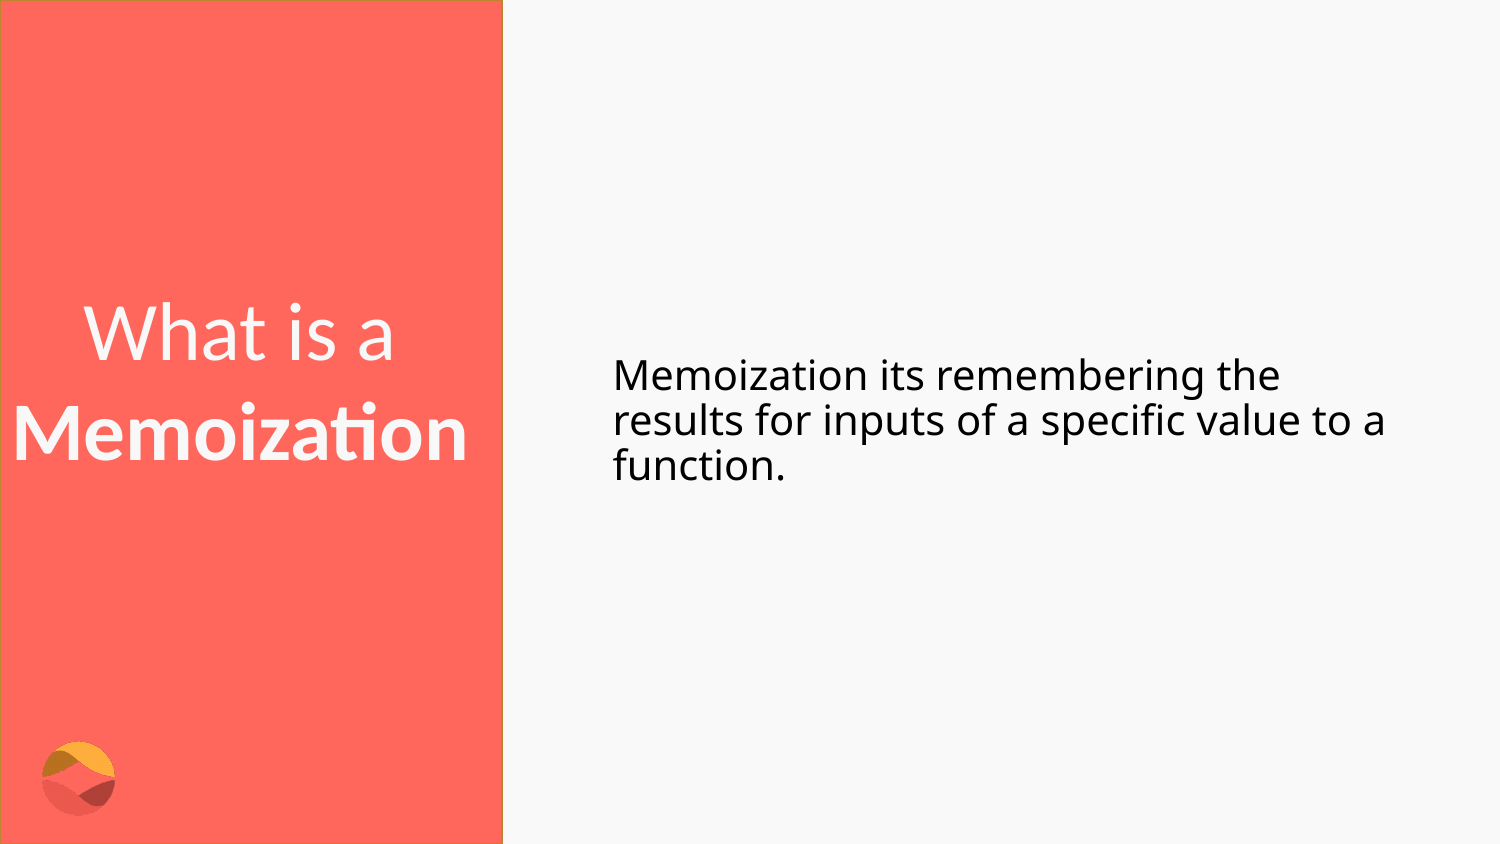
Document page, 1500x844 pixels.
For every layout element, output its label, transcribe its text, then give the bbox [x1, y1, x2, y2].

text_box What is a Memoization [0, 270, 491, 598]
text_box [0, 0, 503, 844]
list Memoization its remembering the results for inputs of a specific value to a function. [597, 105, 1412, 739]
picture [39, 738, 117, 818]
